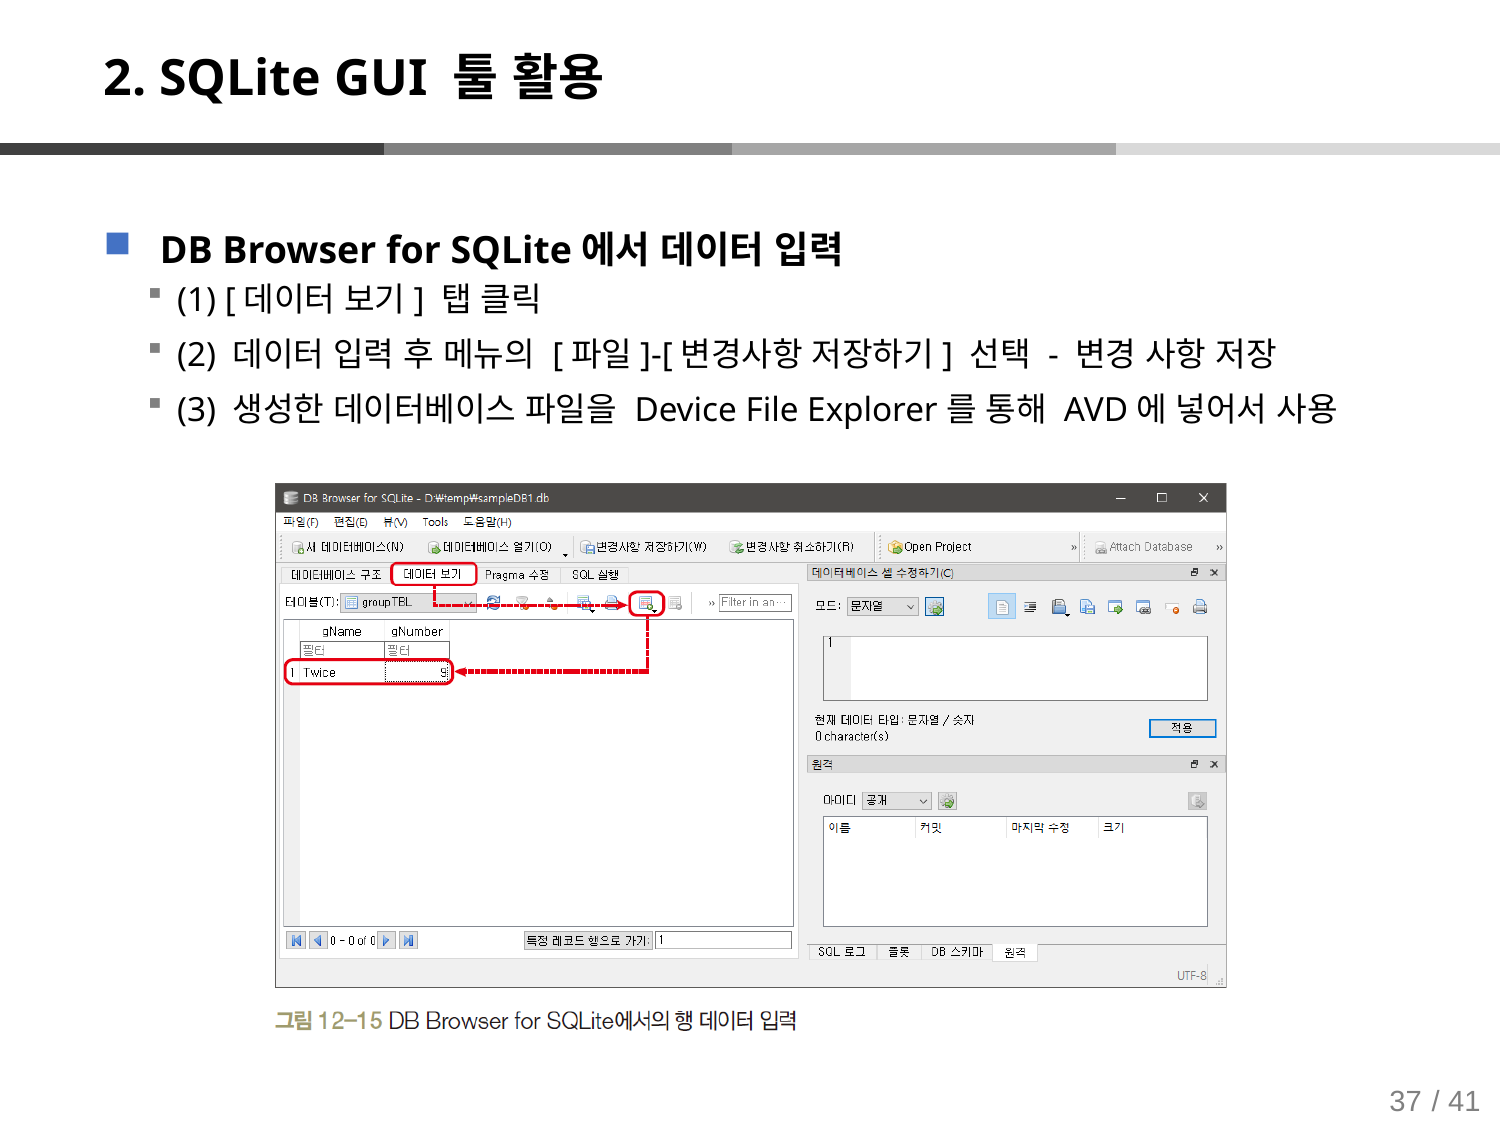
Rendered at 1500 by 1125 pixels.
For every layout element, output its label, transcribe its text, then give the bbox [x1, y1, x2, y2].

picture [273, 481, 1227, 1032]
title 2. SQLite GUI 툴 활용 [88, 30, 1211, 121]
list DB Browser for SQLite에서 데이터 입력 (1) [데이터 보기] 탭 클릭 (2) 데이터 입력 후 메뉴의 [파일]-[변경사항 저장하기] 선택 - 변경 사항 저장 (3) 생성한 데이터베이스 파일을 Device File Explorer를 통해 AVD에 넣어서 사용 [88, 196, 1436, 1083]
